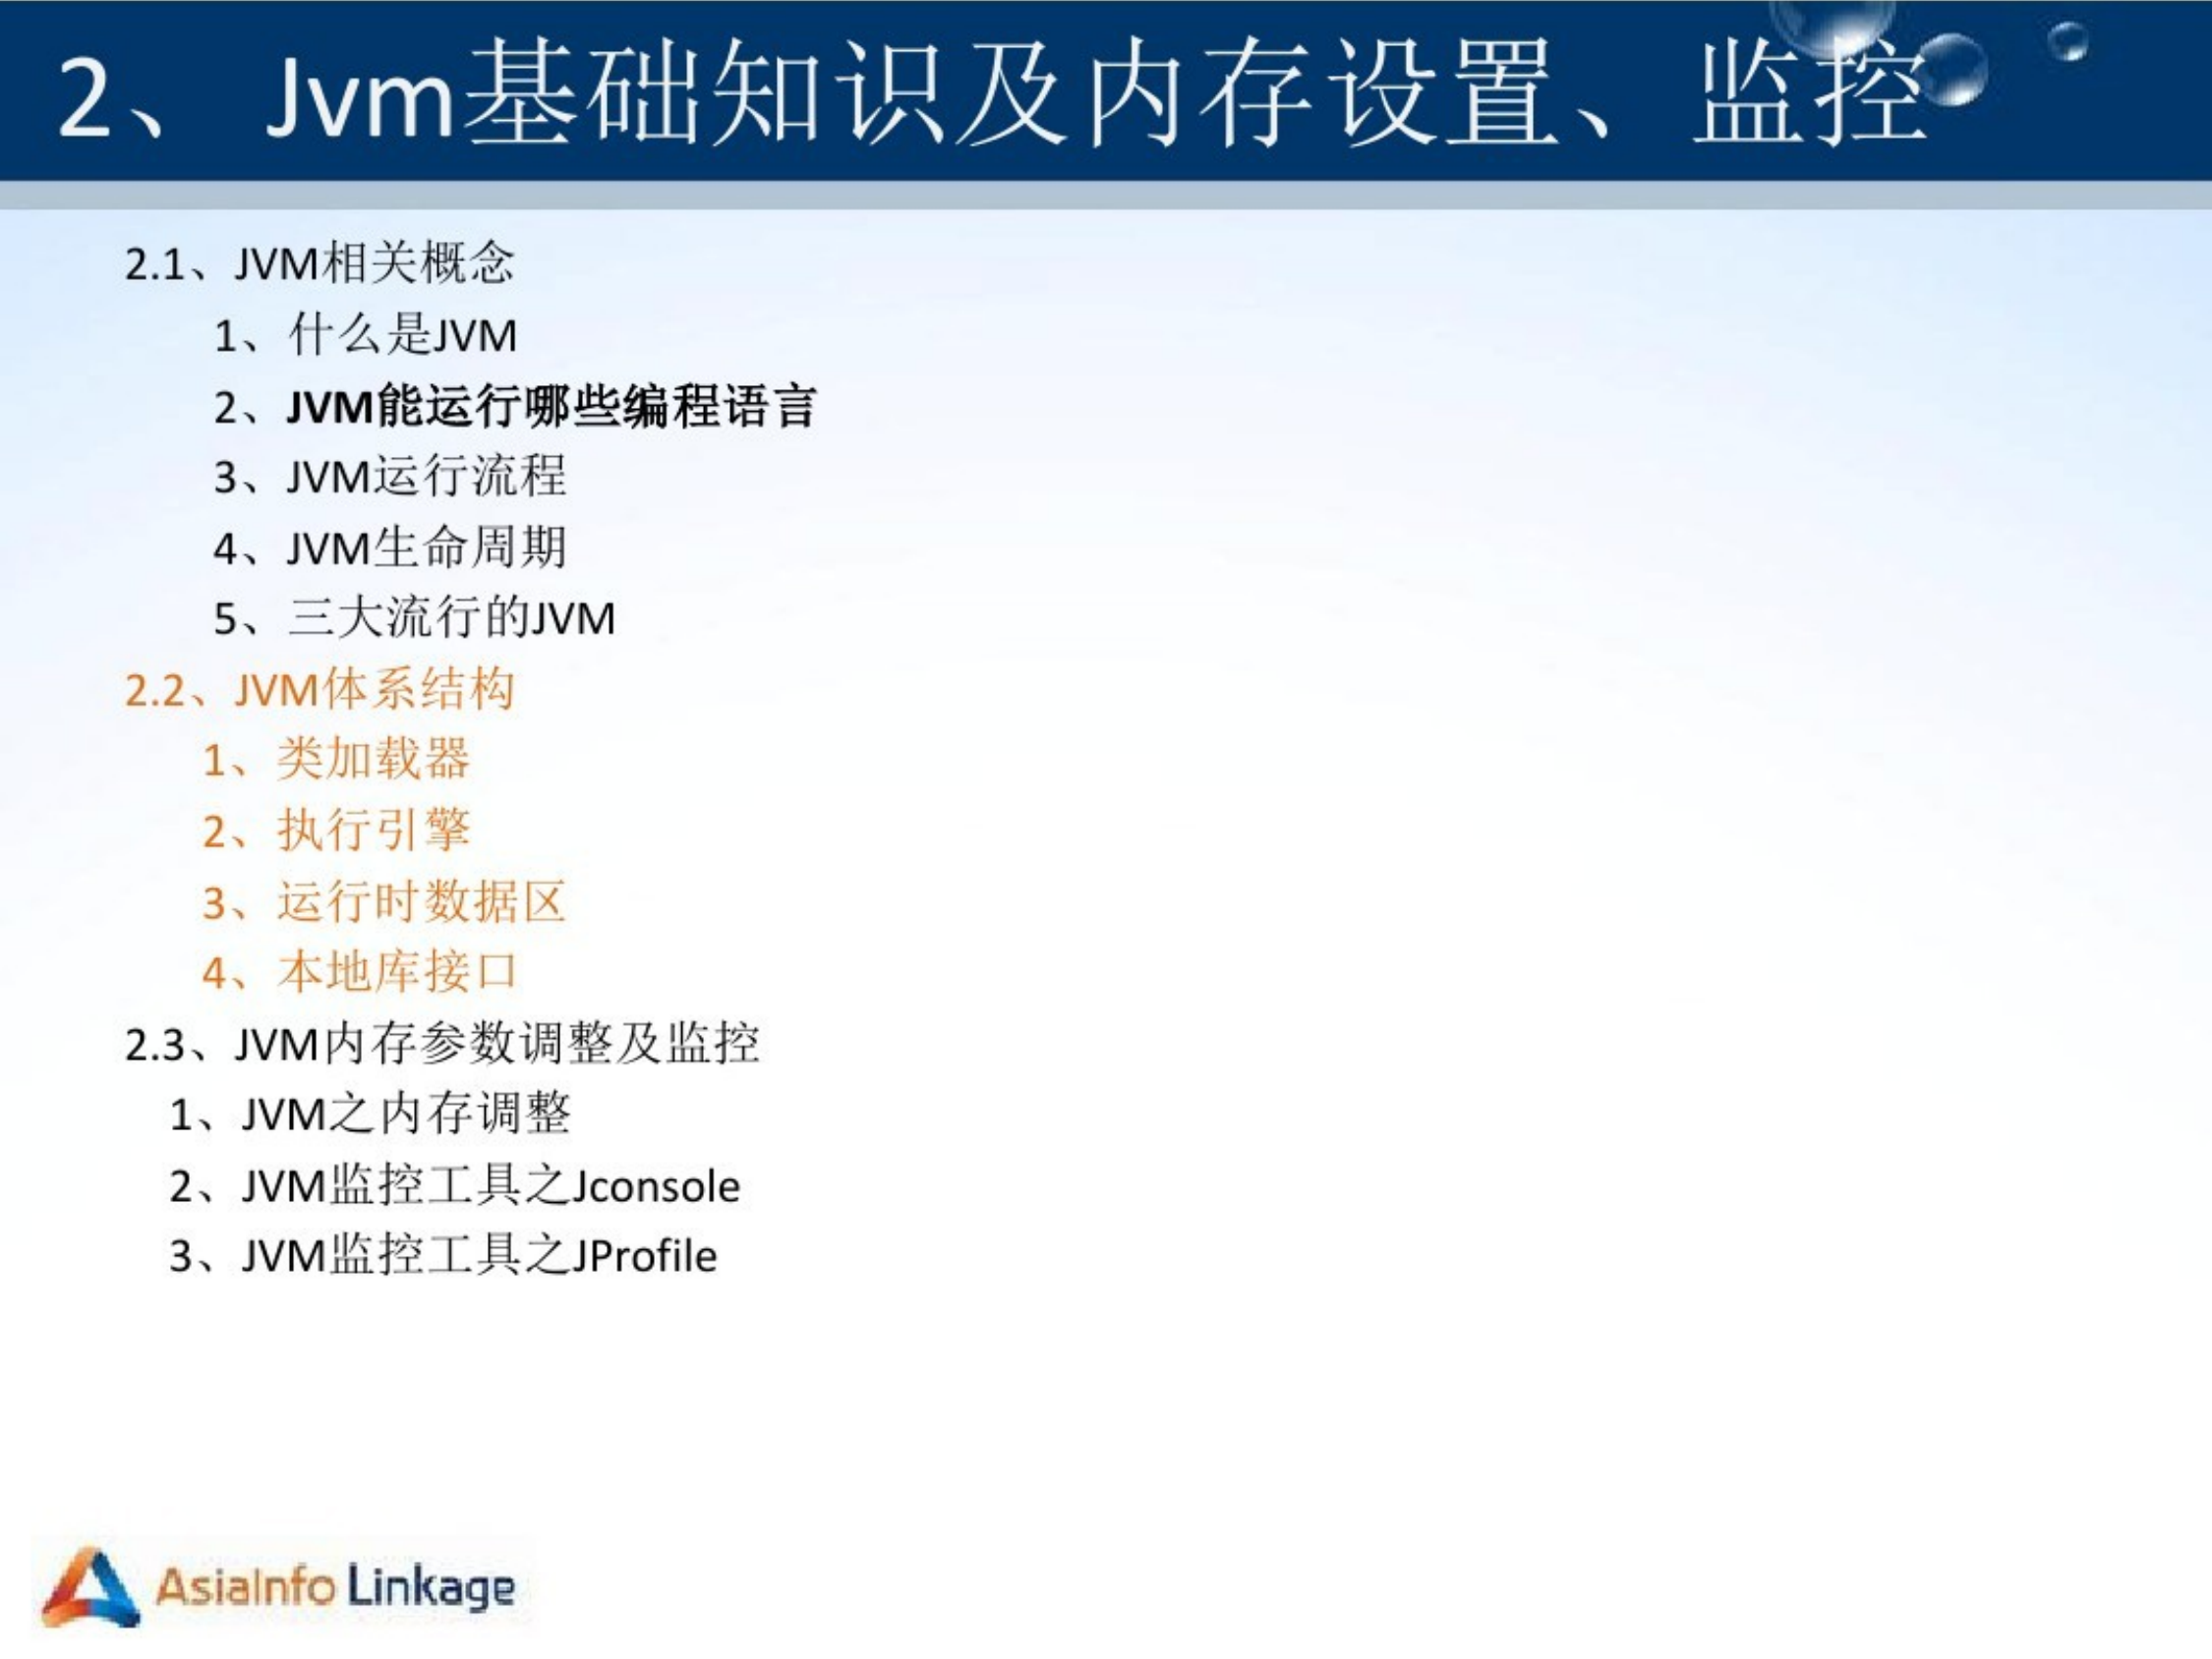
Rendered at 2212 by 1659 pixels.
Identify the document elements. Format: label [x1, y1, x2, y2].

text_box [0, 0, 2212, 1659]
